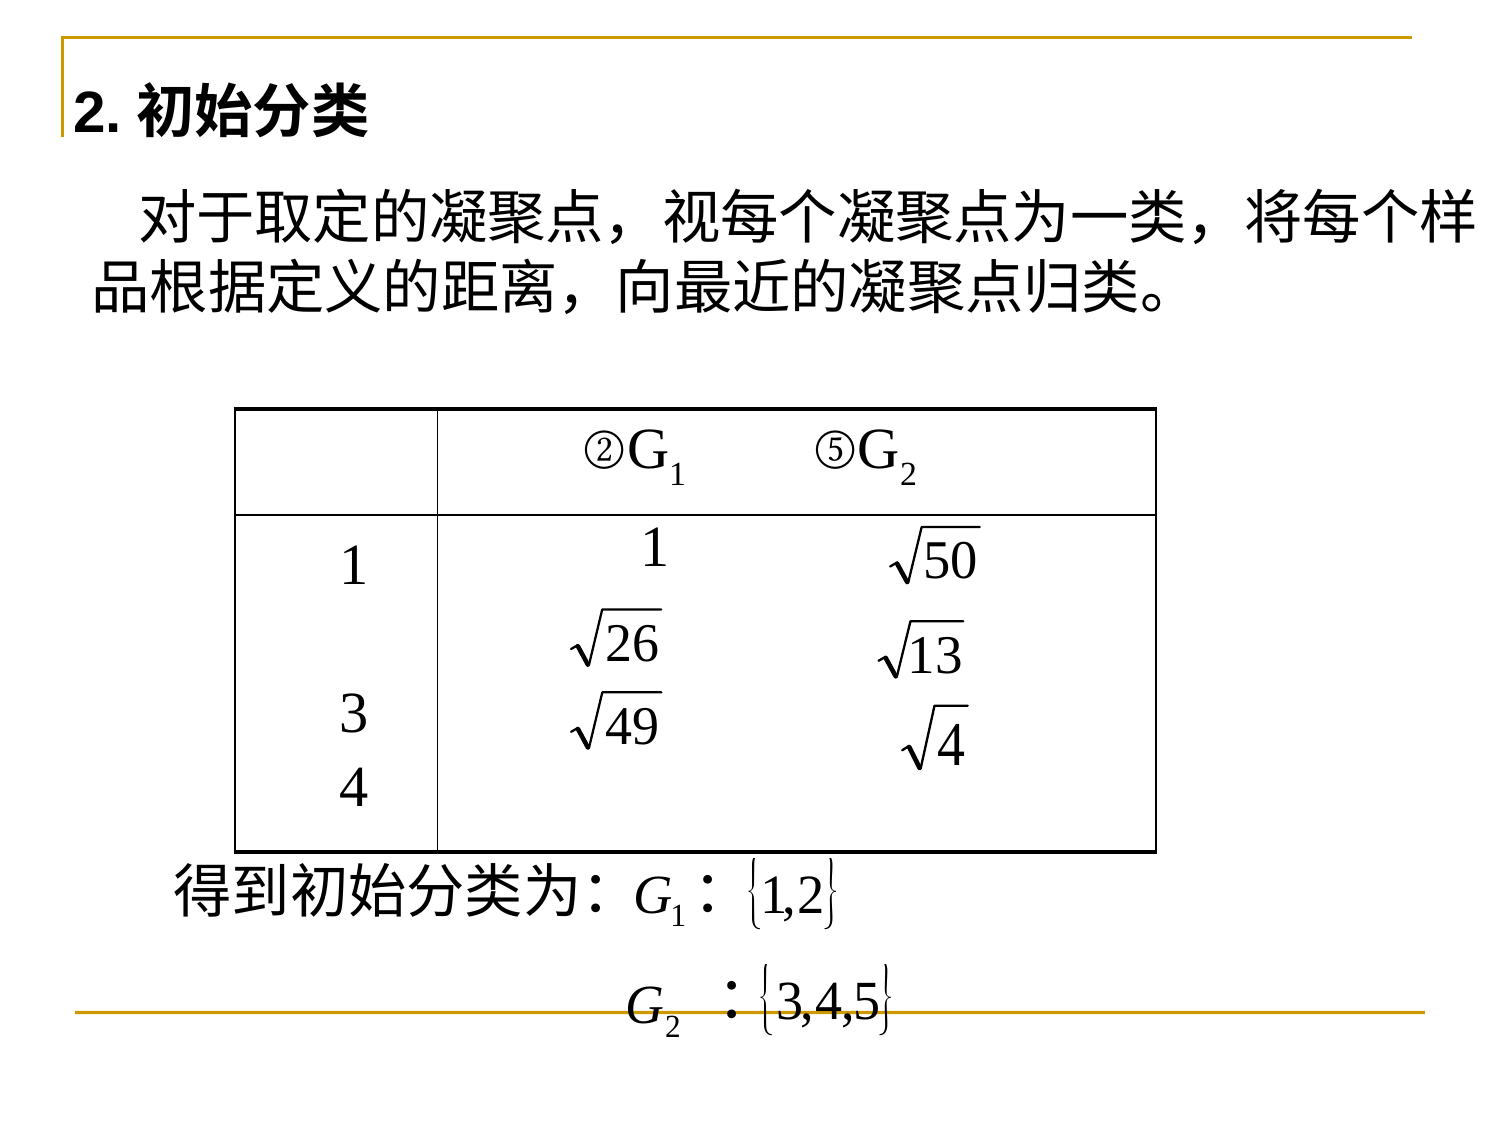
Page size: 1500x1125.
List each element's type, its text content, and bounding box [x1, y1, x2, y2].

table_header ②G1 ⑤G2 [438, 411, 1155, 514]
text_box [627, 845, 851, 937]
table_cell 1 3 4 [236, 516, 437, 846]
text_box 得到初始分类为： [112, 846, 609, 931]
table_header [236, 411, 437, 514]
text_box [618, 952, 907, 1048]
table_cell [438, 516, 1155, 850]
text_box 2.初始分类 [58, 66, 385, 152]
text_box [560, 515, 990, 782]
text_box 对于取定的凝聚点，视每个凝聚点为一类，将每个样品根据定义的距离，向最近的凝聚点归类。 [76, 172, 1500, 328]
